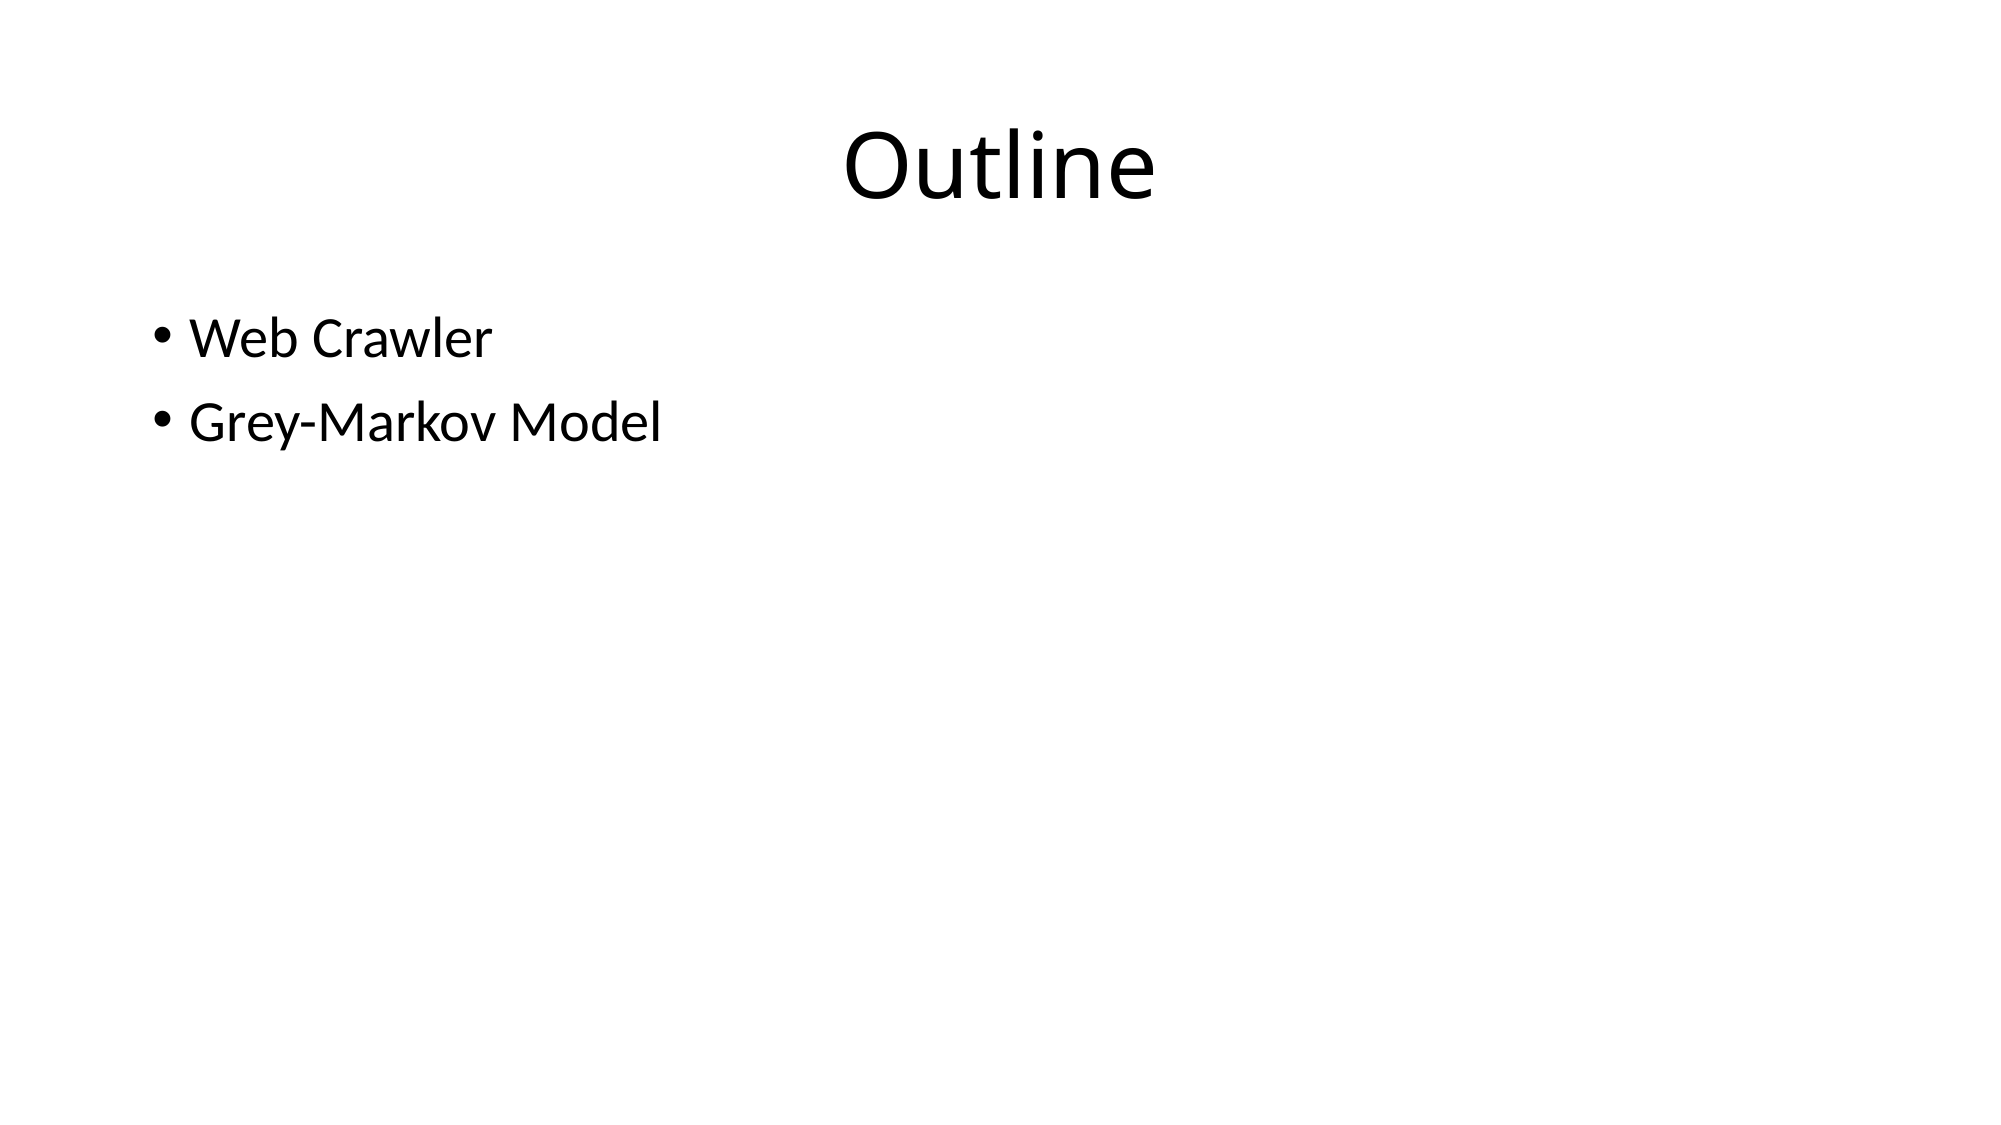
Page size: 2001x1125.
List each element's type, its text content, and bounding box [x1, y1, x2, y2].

title Outline [137, 59, 1863, 278]
list Web Crawler Grey-Markov Model [137, 299, 1863, 1014]
